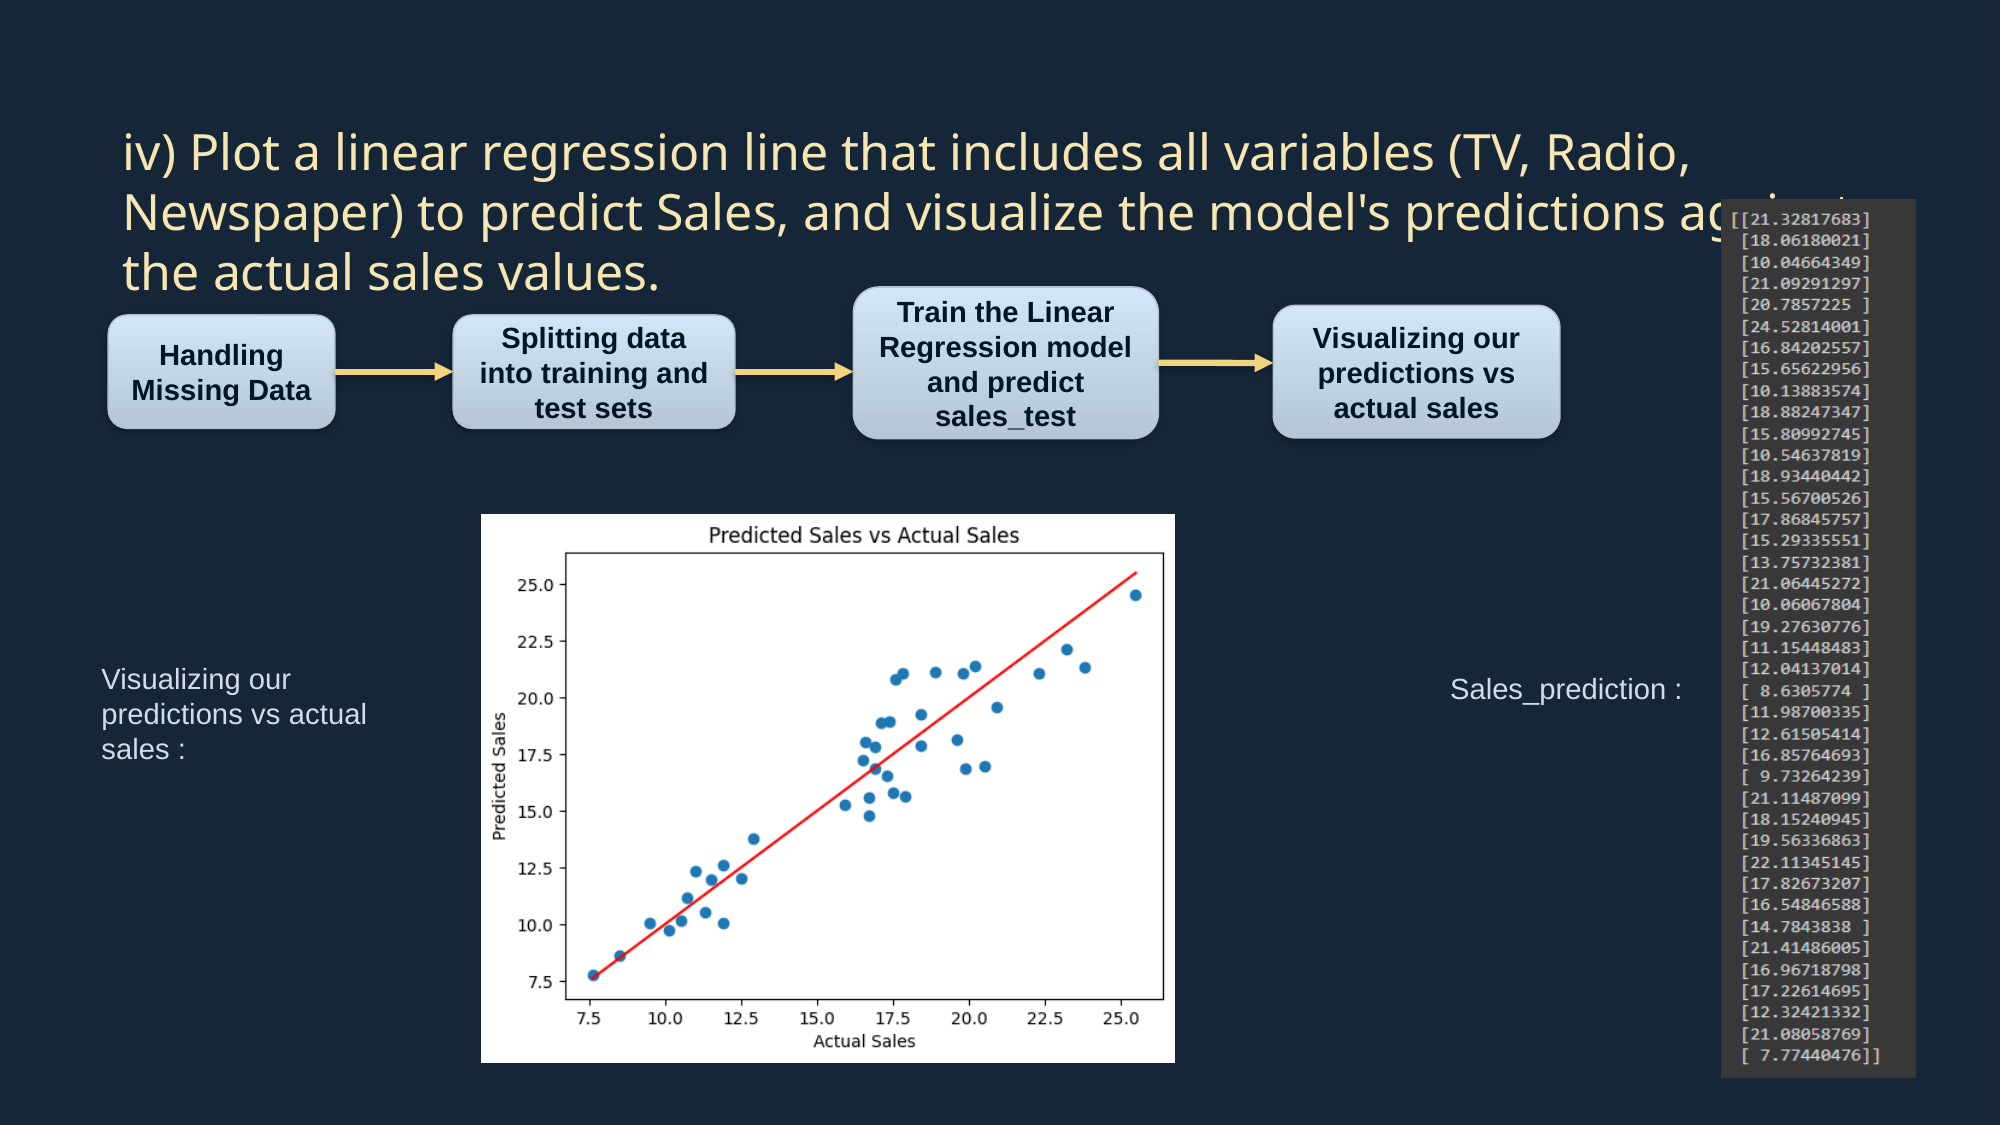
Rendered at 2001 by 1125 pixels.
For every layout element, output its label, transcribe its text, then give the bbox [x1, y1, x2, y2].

text_box Train the Linear Regression model and predict sales_test [852, 286, 1160, 440]
text_box Sales_prediction : [1435, 663, 1716, 713]
picture [481, 514, 1176, 1063]
text_box iv) Plot a linear regression line that includes all variables (TV, Radio, Newspaper) to predict Sales, and visualize the model's predictions against the actual sales values. [108, 113, 1892, 309]
text_box Visualizing our predictions vs actual sales : [86, 653, 401, 773]
text_box Visualizing our predictions vs actual sales [1272, 304, 1561, 439]
text_box Splitting data into training and test sets [452, 314, 736, 430]
text_box Handling Missing Data [107, 314, 336, 430]
picture [1721, 199, 1917, 1078]
